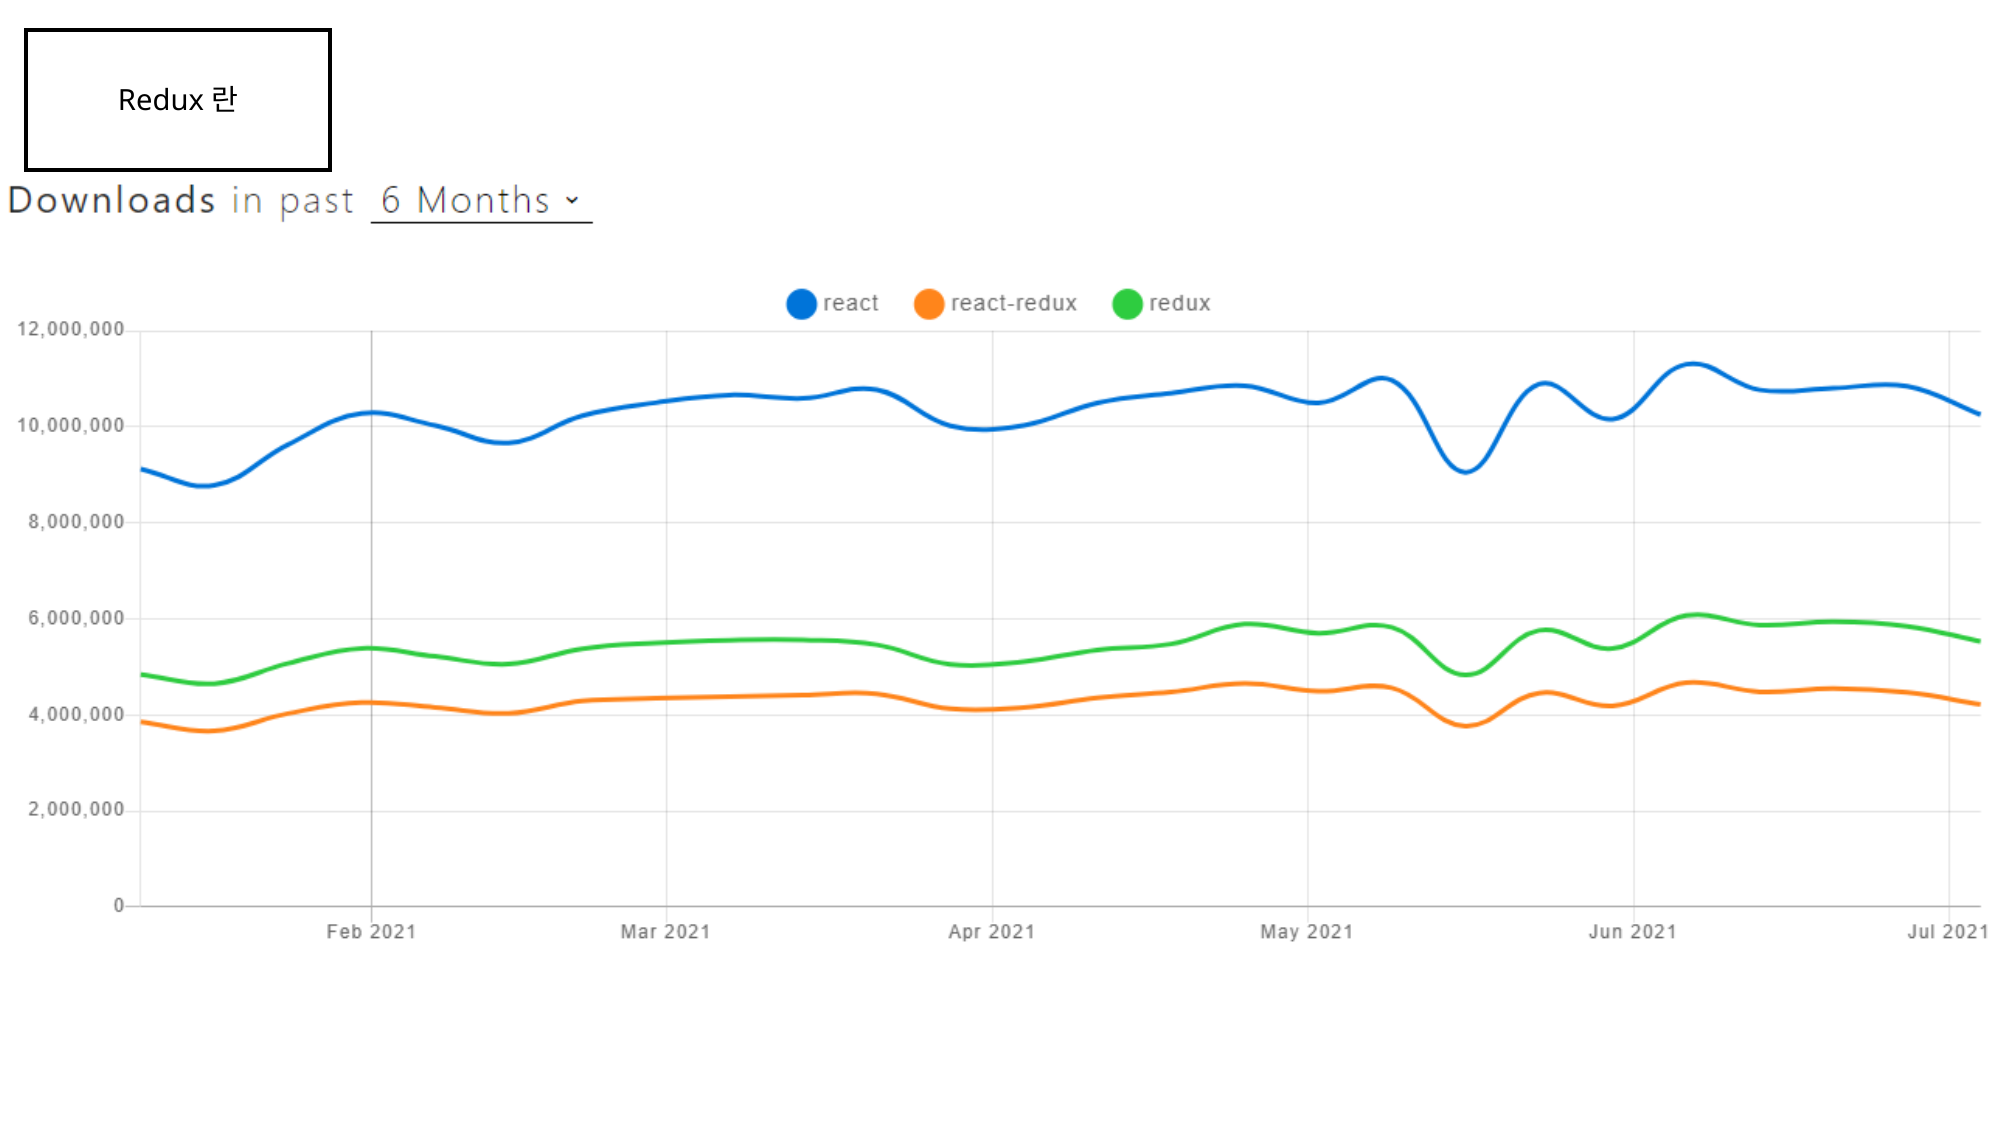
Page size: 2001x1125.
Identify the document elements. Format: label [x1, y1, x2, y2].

picture [0, 174, 2000, 951]
text_box [26, 29, 330, 171]
